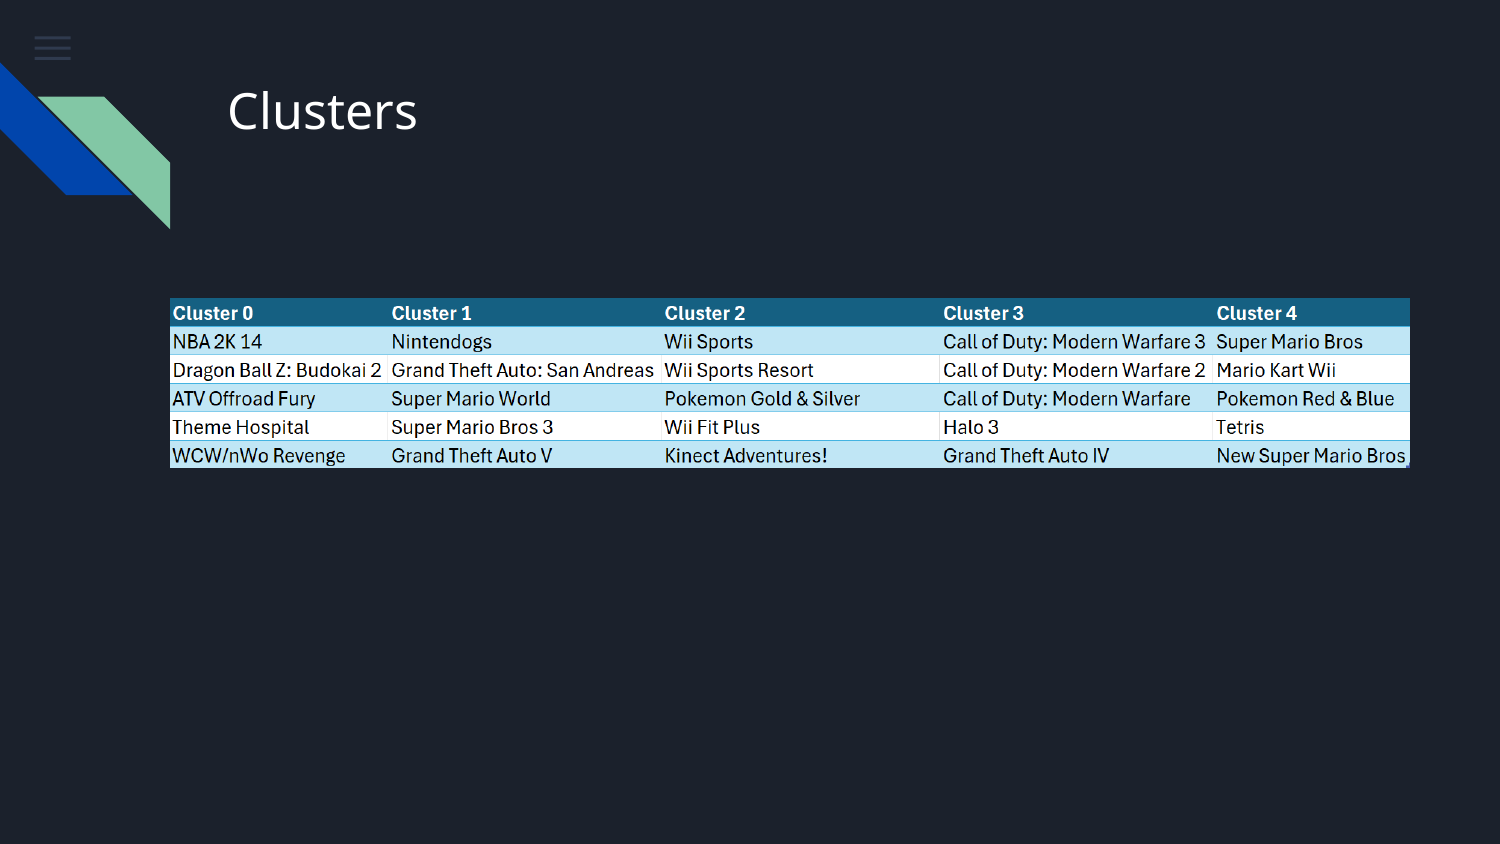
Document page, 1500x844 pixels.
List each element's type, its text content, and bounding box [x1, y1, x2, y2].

picture [170, 297, 1411, 468]
title Clusters [212, 64, 1368, 215]
